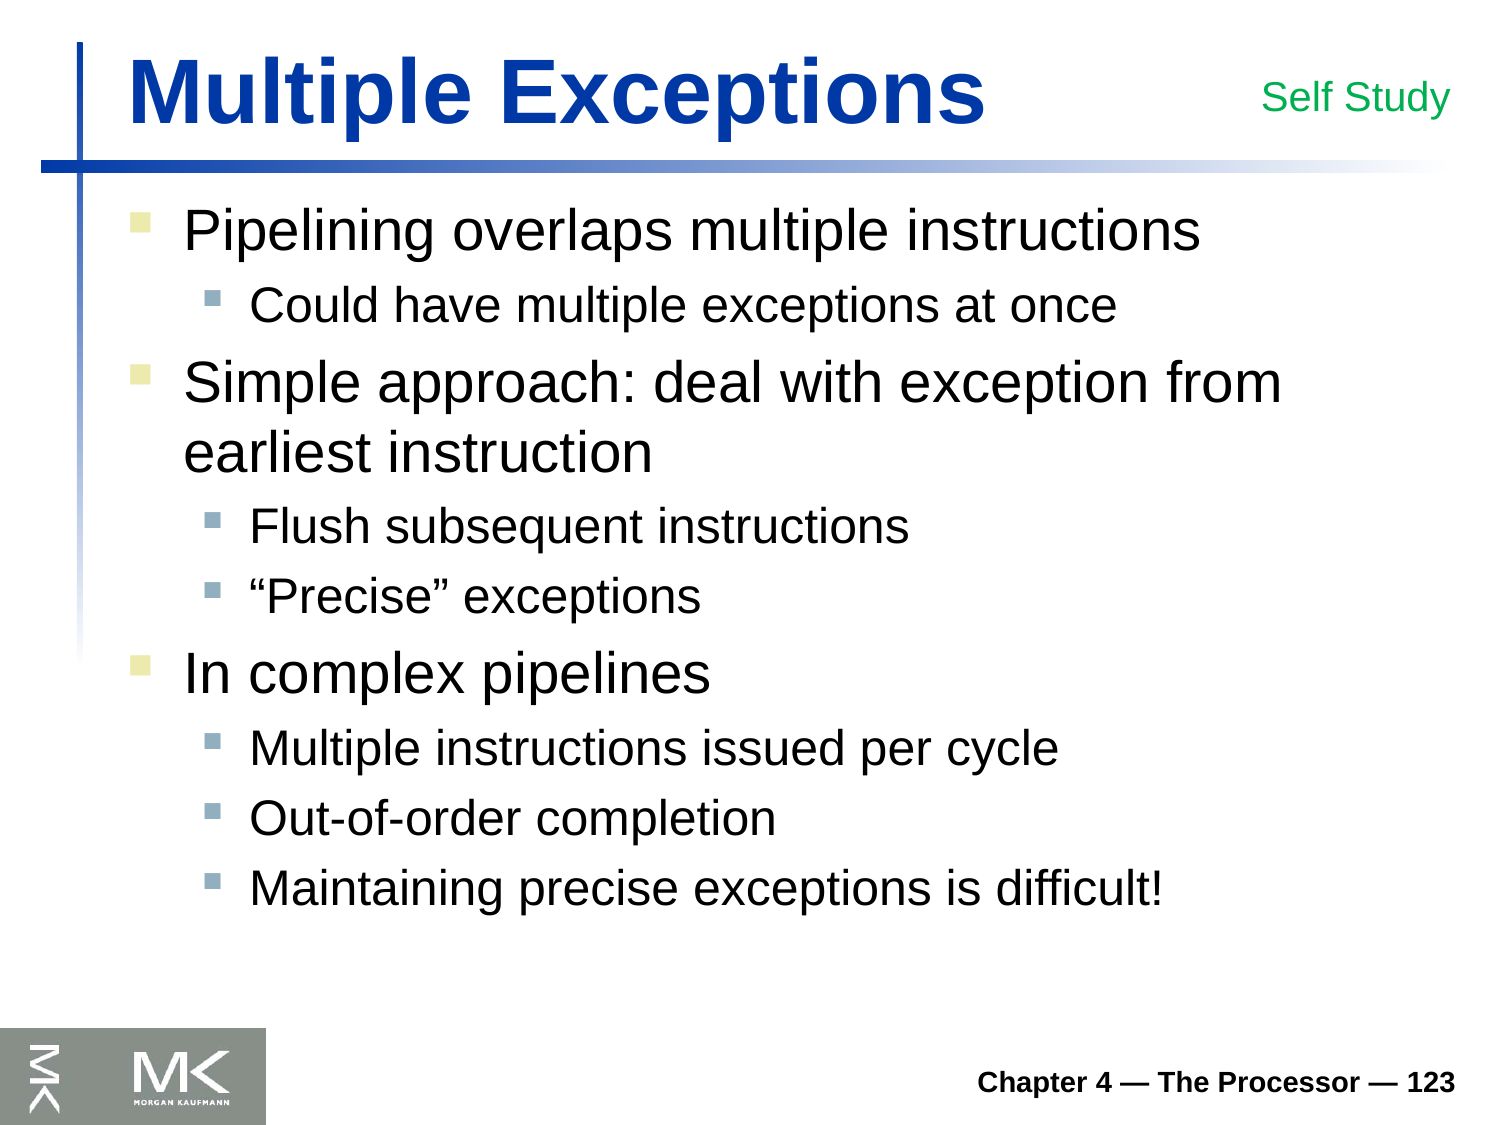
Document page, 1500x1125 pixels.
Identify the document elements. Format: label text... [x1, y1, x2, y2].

footer Chapter 4 — The Processor — 123 [277, 1046, 1471, 1106]
picture [0, 1028, 266, 1125]
title Multiple Exceptions [112, 23, 1468, 149]
text_box Self Study [1246, 62, 1483, 127]
list Pipelining overlaps multiple instructions Could have multiple exceptions at once Simple approach: deal with exception from earliest instruction Flush subsequent instructions “Precise” exceptions In complex pipelines Multiple instructions issued per cycle Out-of-order completion Maintaining precise exceptions is difficult! [112, 184, 1469, 1024]
